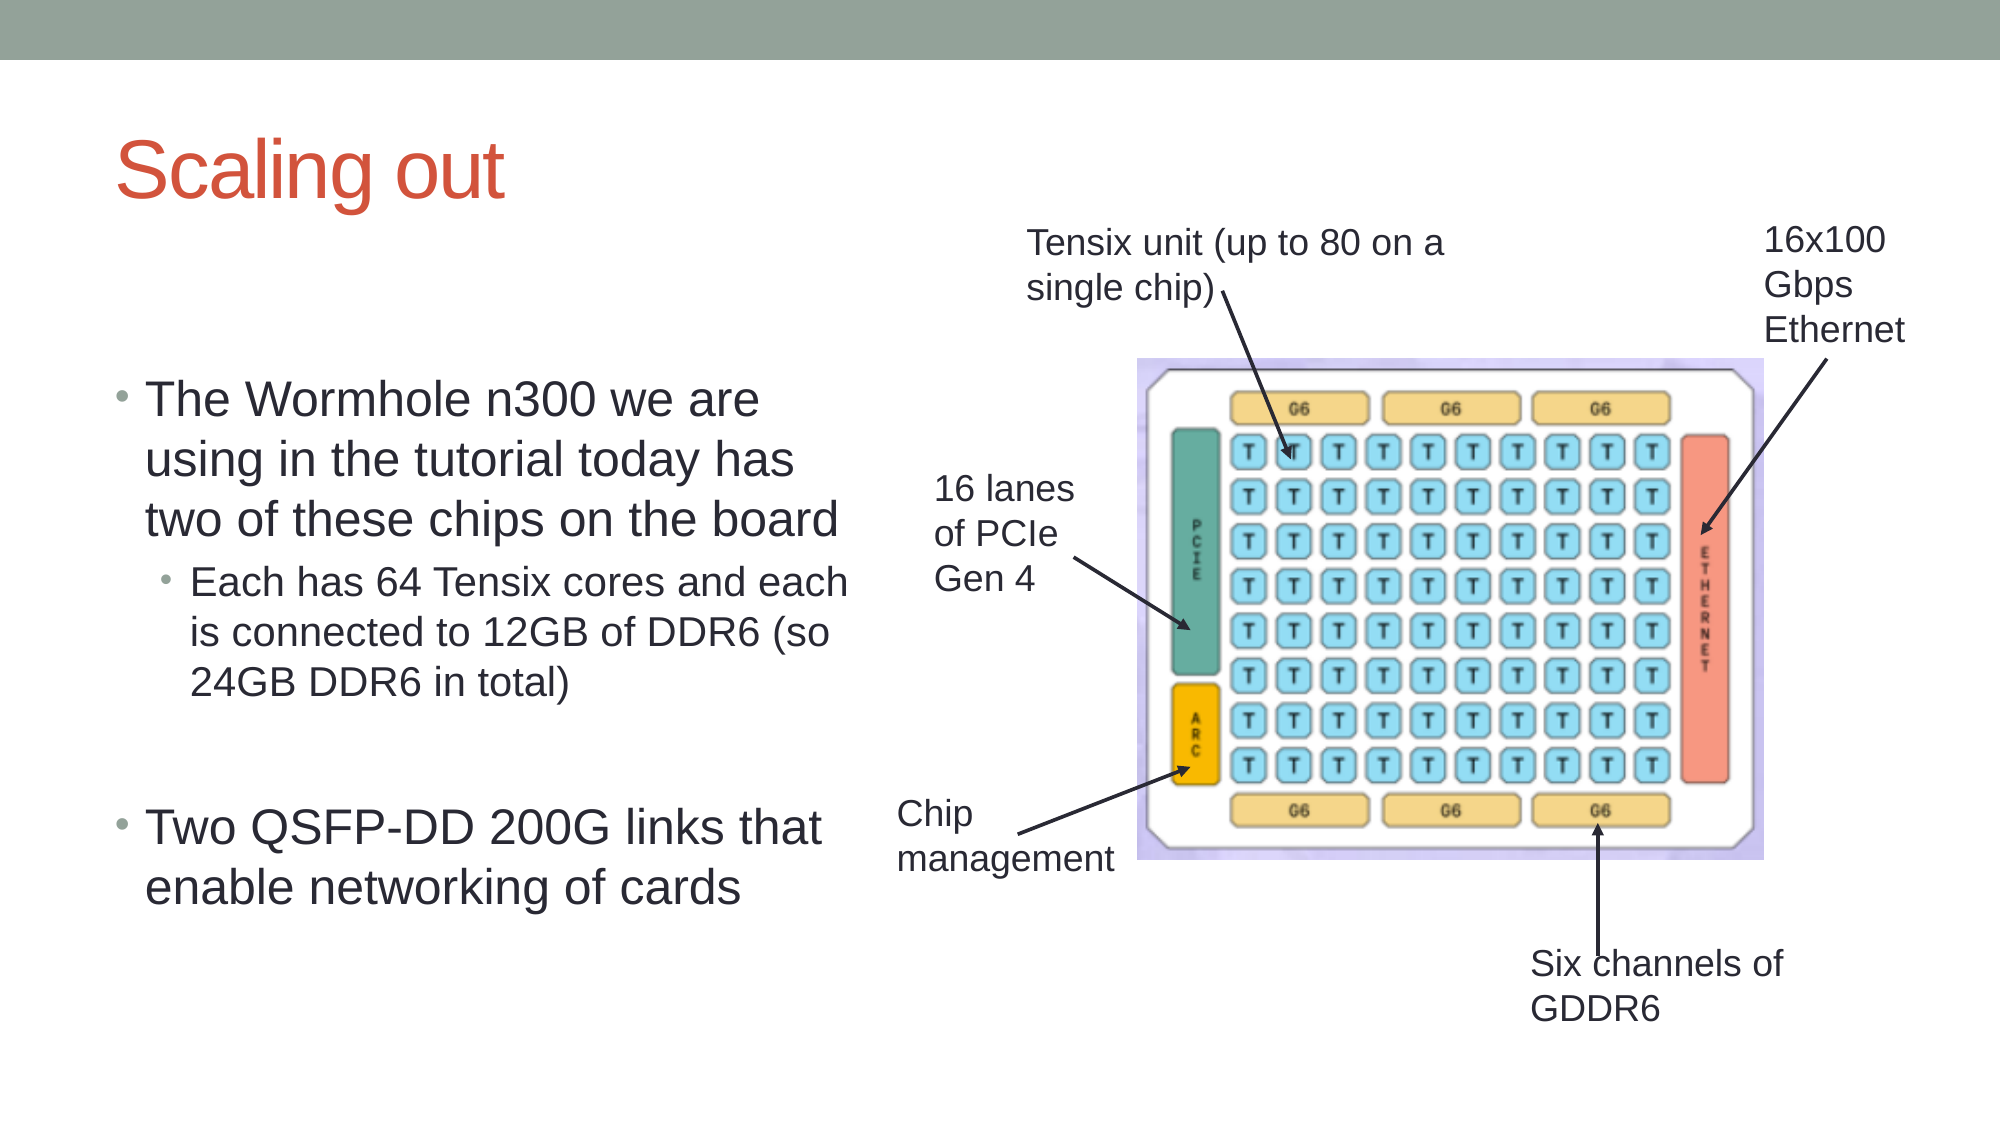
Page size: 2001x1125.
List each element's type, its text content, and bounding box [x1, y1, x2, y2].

list The Wormhole n300 we are using in the tutorial today has two of these chips on the board Each has 64 Tensix cores and each is connected to 12GB of DDR6 (so 24GB DDR6 in total) Two QSFP-DD 200G links that enable networking of cards [99, 358, 868, 1063]
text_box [881, 206, 1978, 1038]
title Scaling out [99, 87, 1900, 244]
